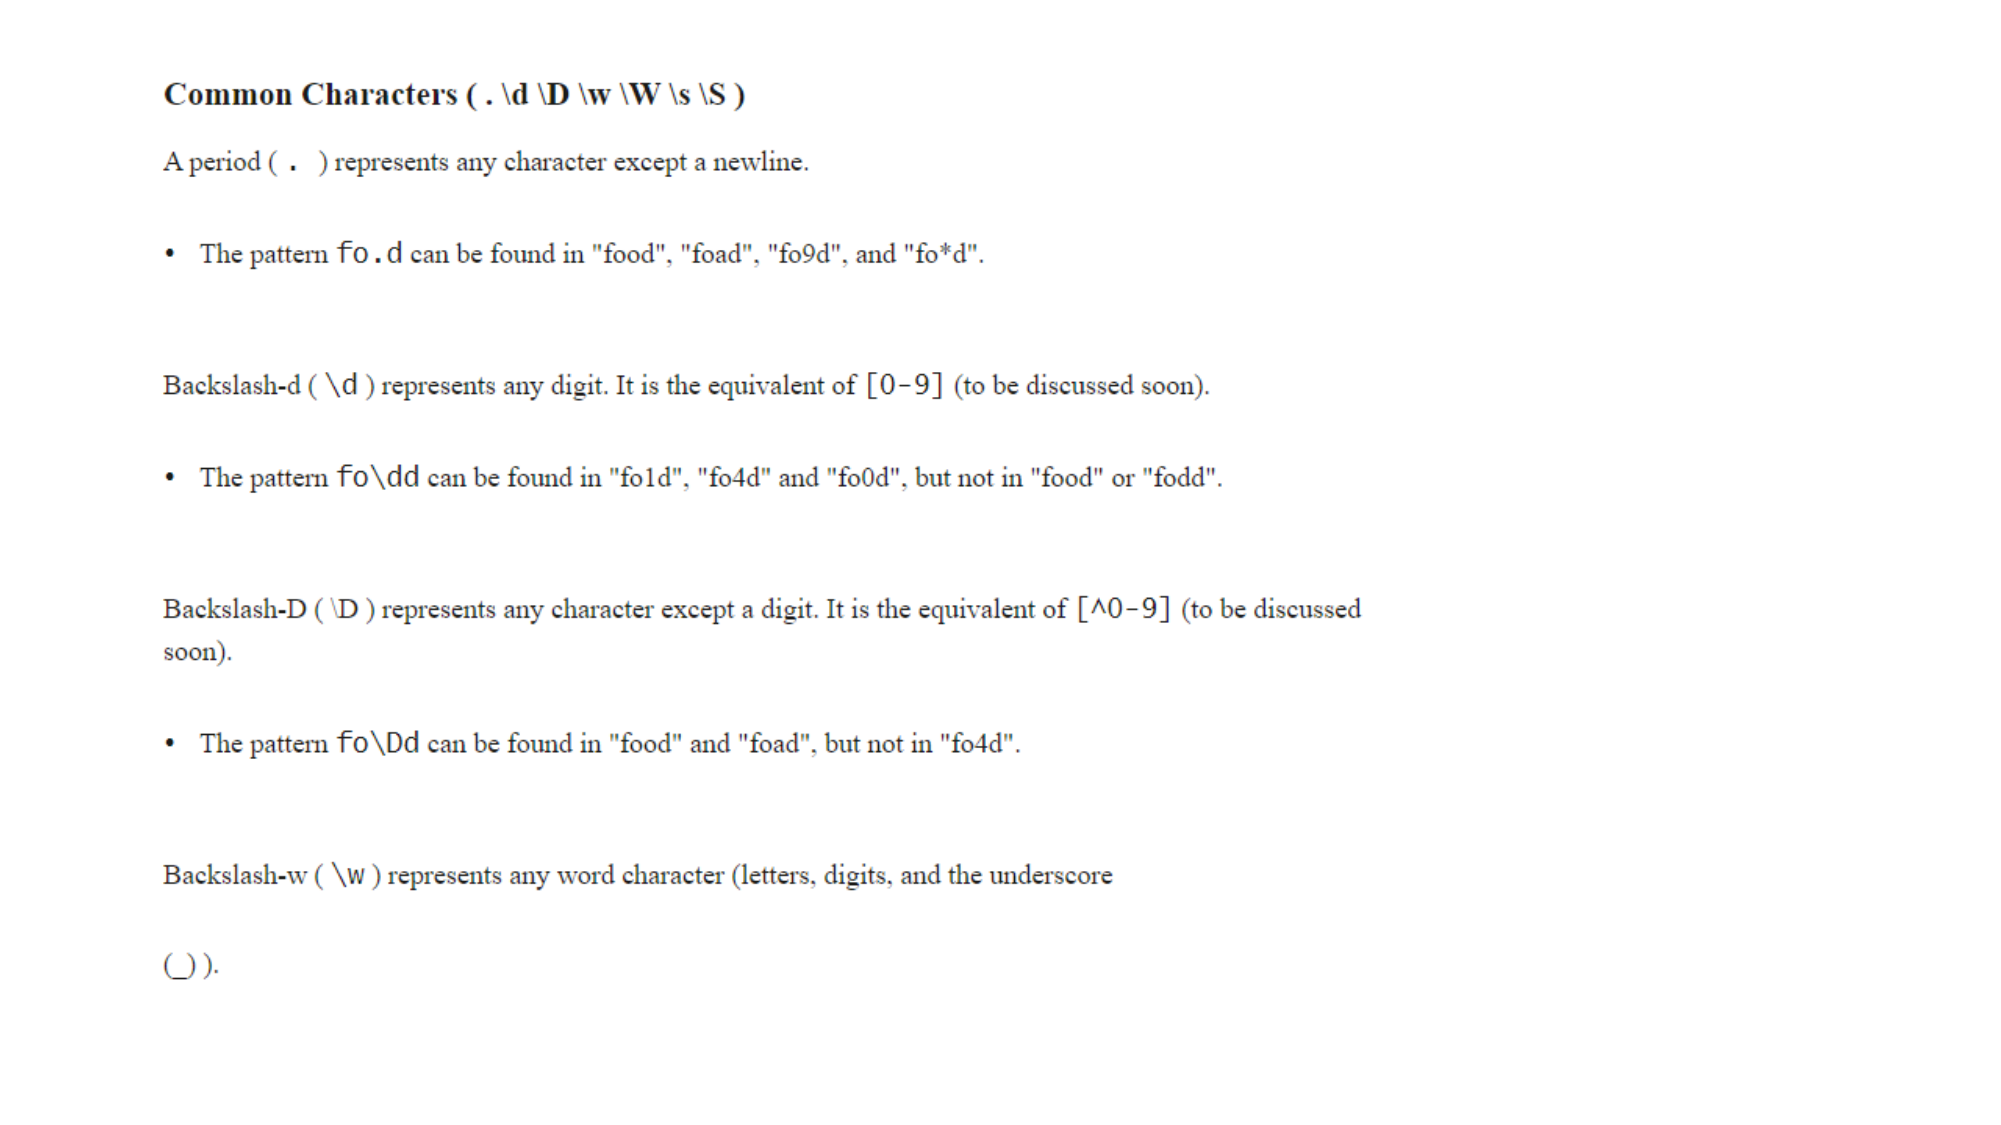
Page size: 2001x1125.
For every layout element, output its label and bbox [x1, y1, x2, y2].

picture [137, 55, 1397, 1014]
